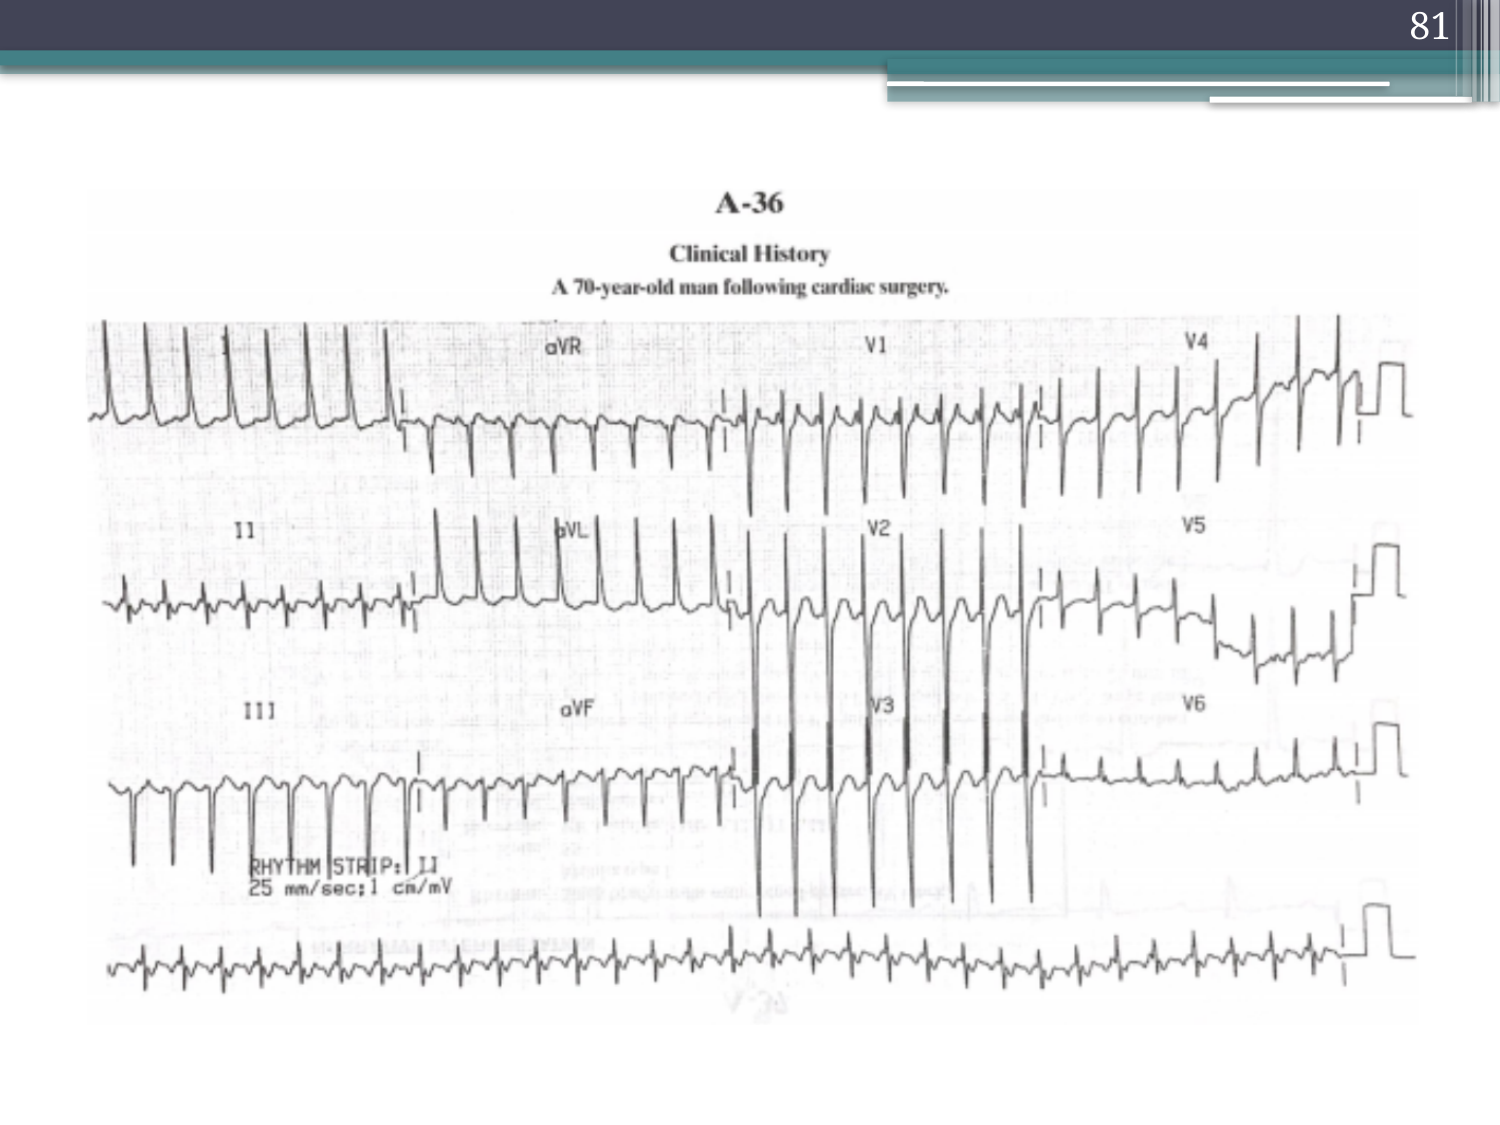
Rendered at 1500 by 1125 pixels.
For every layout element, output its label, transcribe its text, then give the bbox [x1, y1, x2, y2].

slide_number 81 [1341, 0, 1466, 61]
picture [87, 0, 1419, 1125]
